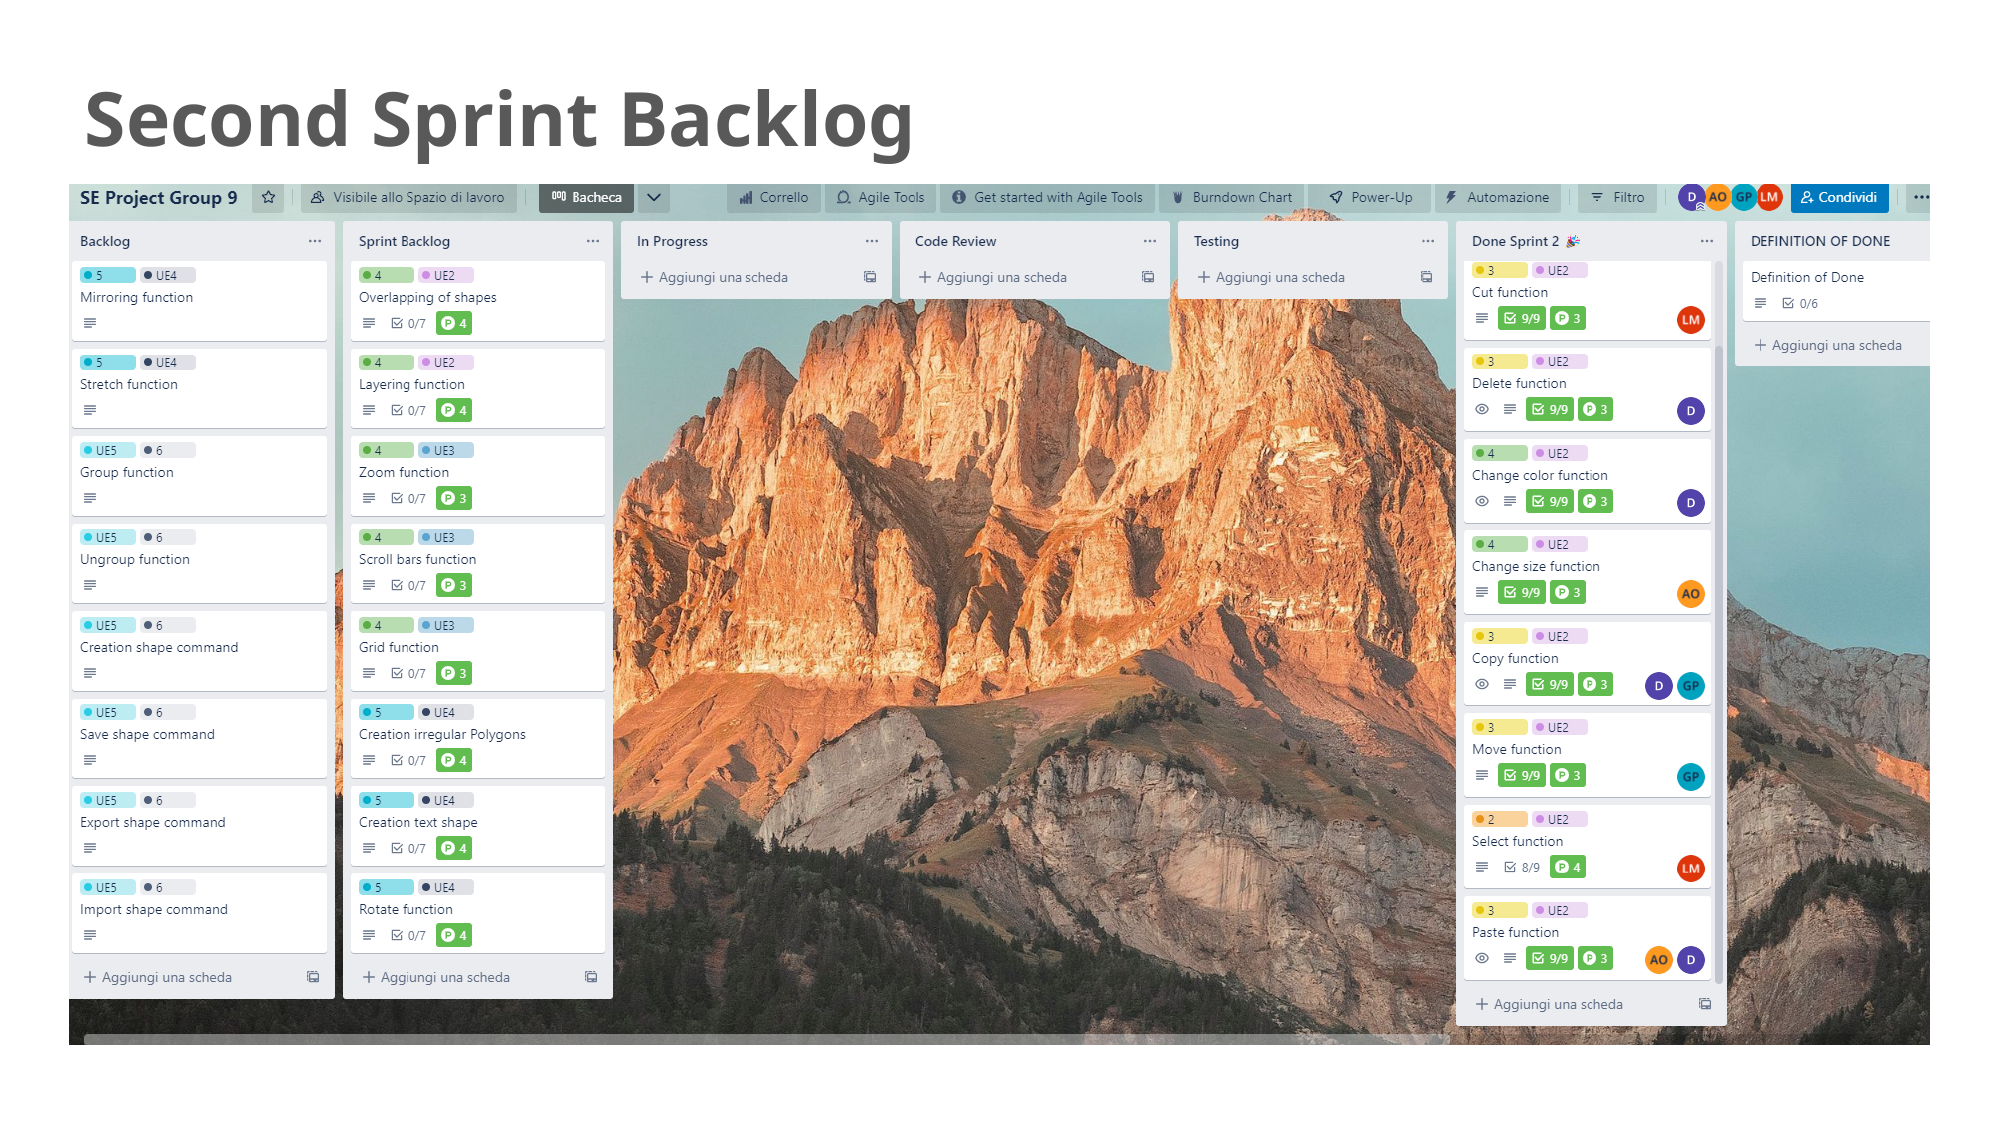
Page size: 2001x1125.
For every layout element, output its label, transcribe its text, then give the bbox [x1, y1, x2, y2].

title Second Sprint Backlog [69, 13, 1795, 184]
picture [69, 184, 1930, 1045]
